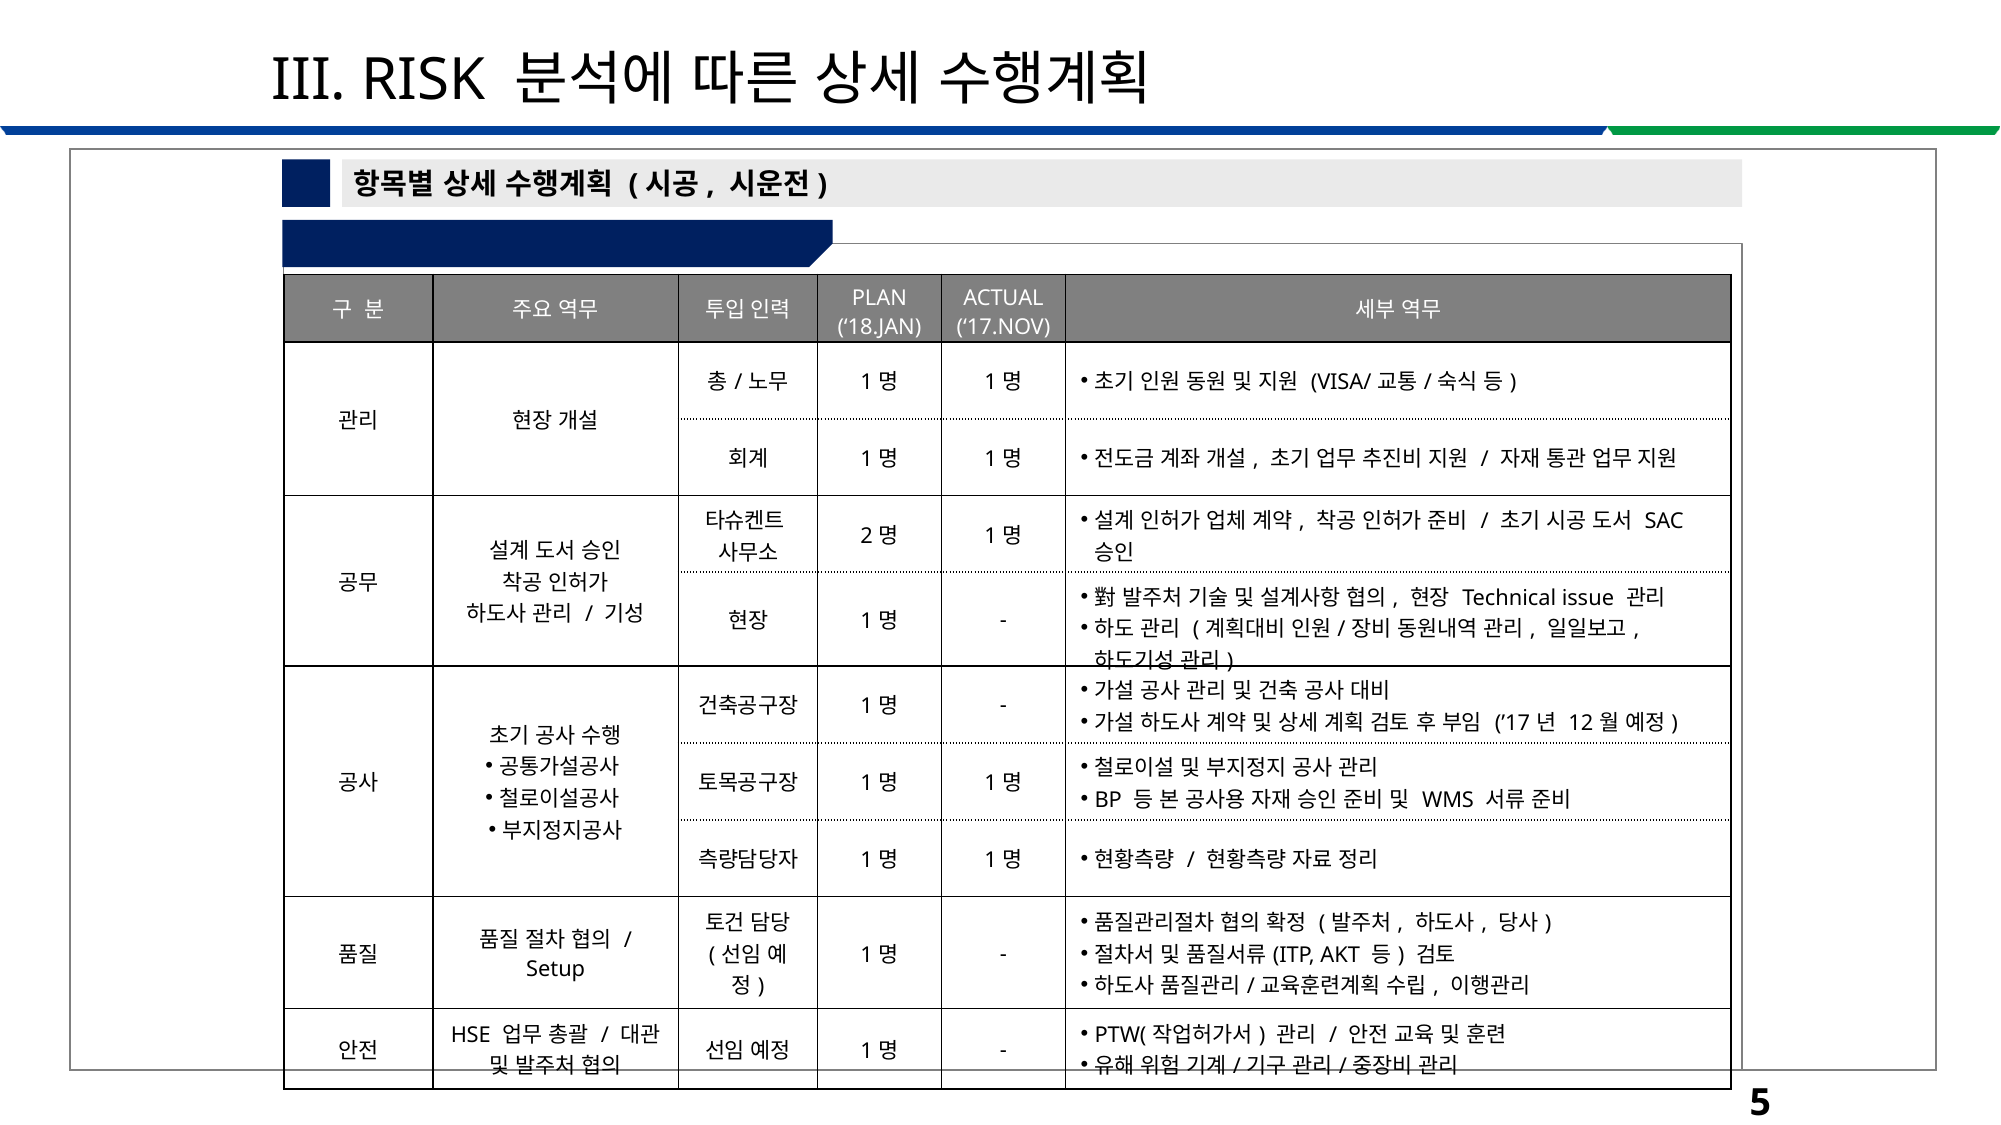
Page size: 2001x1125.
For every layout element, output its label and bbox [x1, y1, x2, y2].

table_cell [434, 897, 678, 1008]
table_cell [818, 1009, 941, 1088]
table_header [942, 275, 1065, 341]
table_header [434, 275, 678, 341]
text_box [282, 159, 1743, 207]
table_cell [434, 1009, 678, 1088]
table_cell [942, 1009, 1065, 1088]
table_cell [434, 667, 678, 896]
table_cell [679, 1009, 817, 1088]
table_header [285, 275, 432, 341]
table_cell [942, 667, 1065, 896]
text_box [256, 33, 1167, 118]
table_cell [818, 343, 941, 495]
table_cell [679, 343, 817, 495]
table_cell [818, 496, 941, 665]
table_header [1066, 275, 1730, 341]
table_cell [679, 897, 817, 1008]
text_box [282, 218, 1796, 1111]
table_header [818, 275, 941, 341]
table_cell [1066, 1009, 1730, 1088]
table_cell [818, 897, 941, 1008]
table_cell [285, 343, 432, 495]
table_cell [285, 496, 432, 665]
table_cell [1066, 496, 1730, 665]
table_cell [285, 897, 432, 1008]
table_cell [942, 897, 1065, 1008]
table_cell [285, 667, 432, 896]
table_cell [434, 496, 678, 665]
table_cell [1066, 667, 1730, 896]
table_cell [1066, 343, 1730, 495]
table_cell [818, 667, 941, 896]
table_cell [434, 343, 678, 495]
table_cell [679, 496, 817, 665]
table_cell [285, 1009, 432, 1088]
table_header [679, 275, 817, 341]
table_cell [1066, 897, 1730, 1008]
table_cell [942, 496, 1065, 665]
picture [0, 126, 2000, 135]
table_cell [942, 343, 1065, 495]
table_cell [679, 667, 817, 896]
